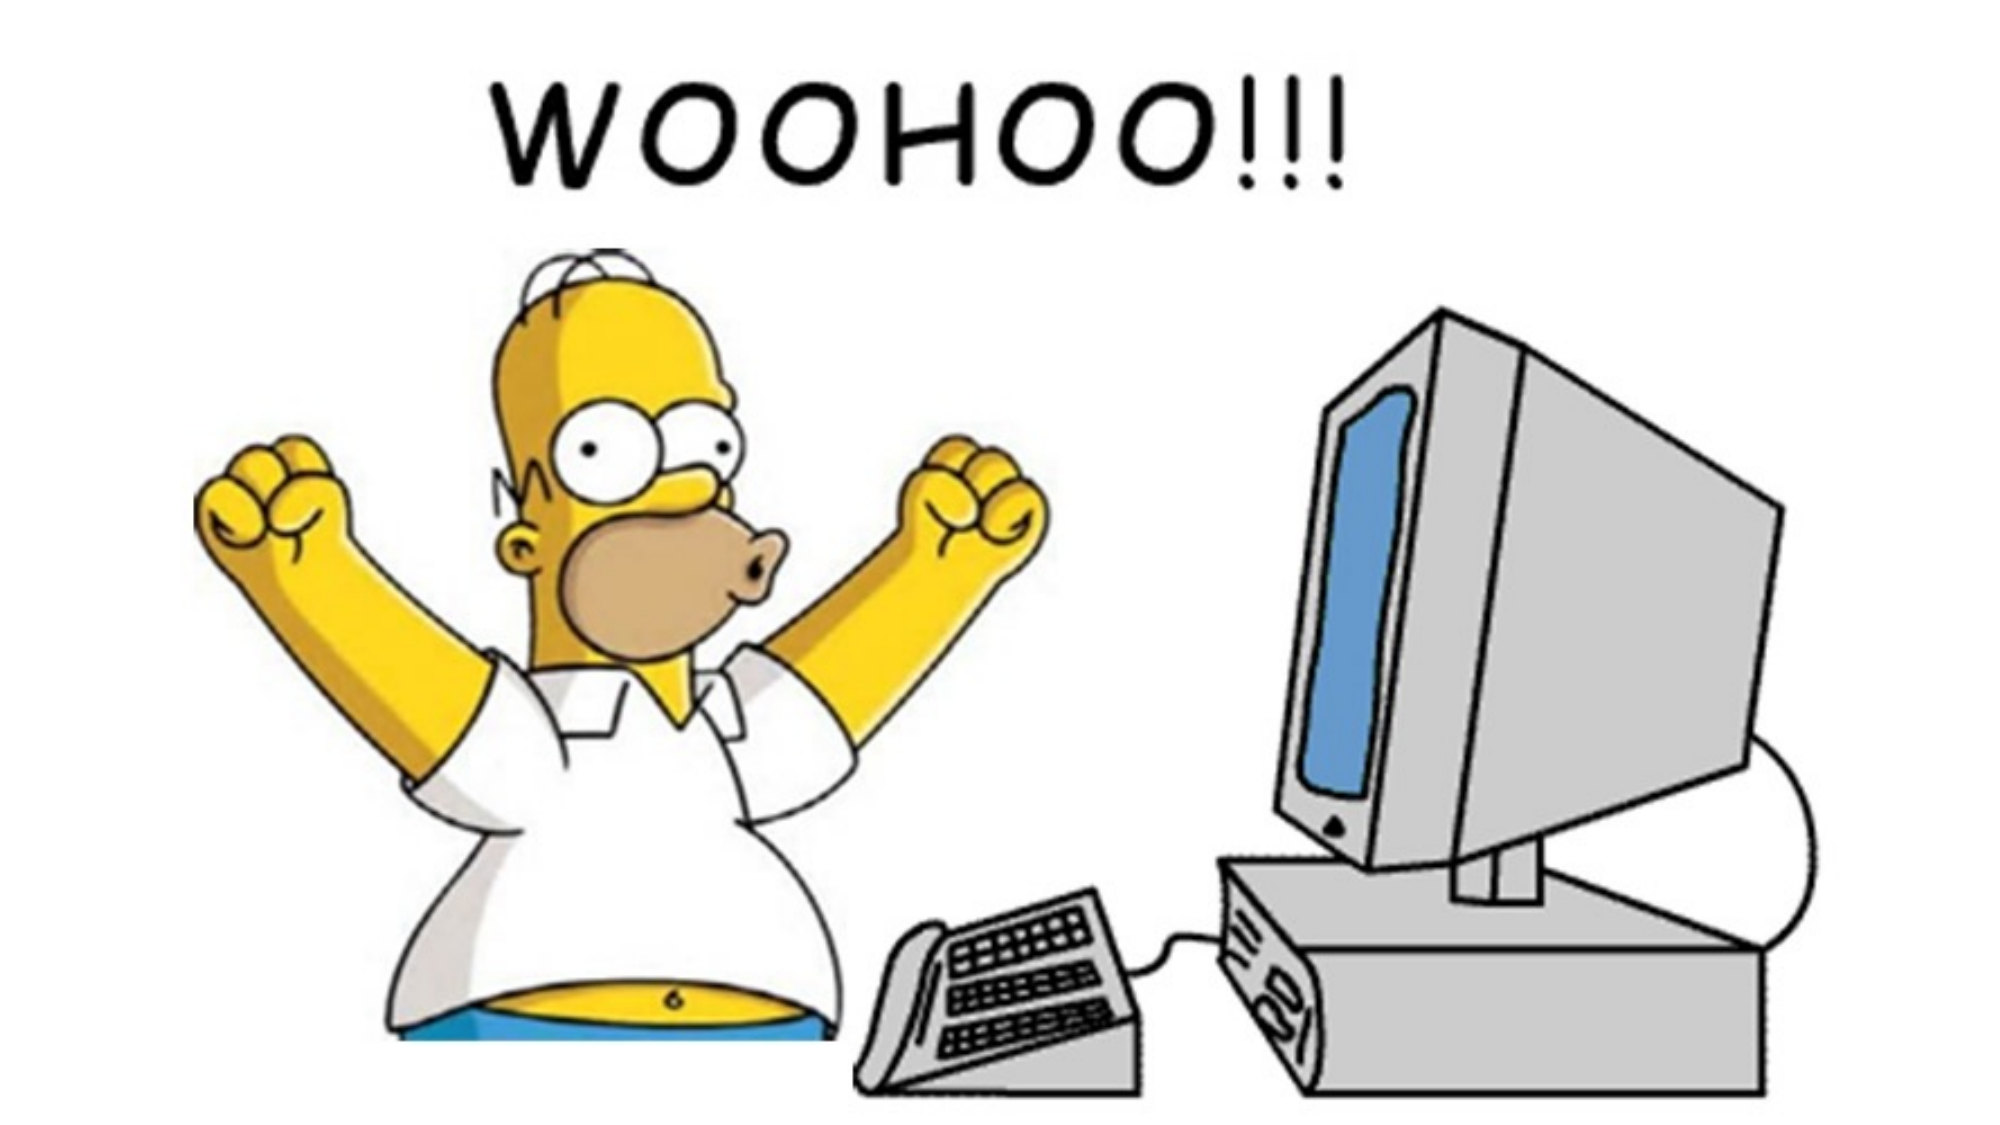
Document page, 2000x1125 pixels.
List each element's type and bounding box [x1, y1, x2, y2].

picture [110, 0, 1884, 1125]
